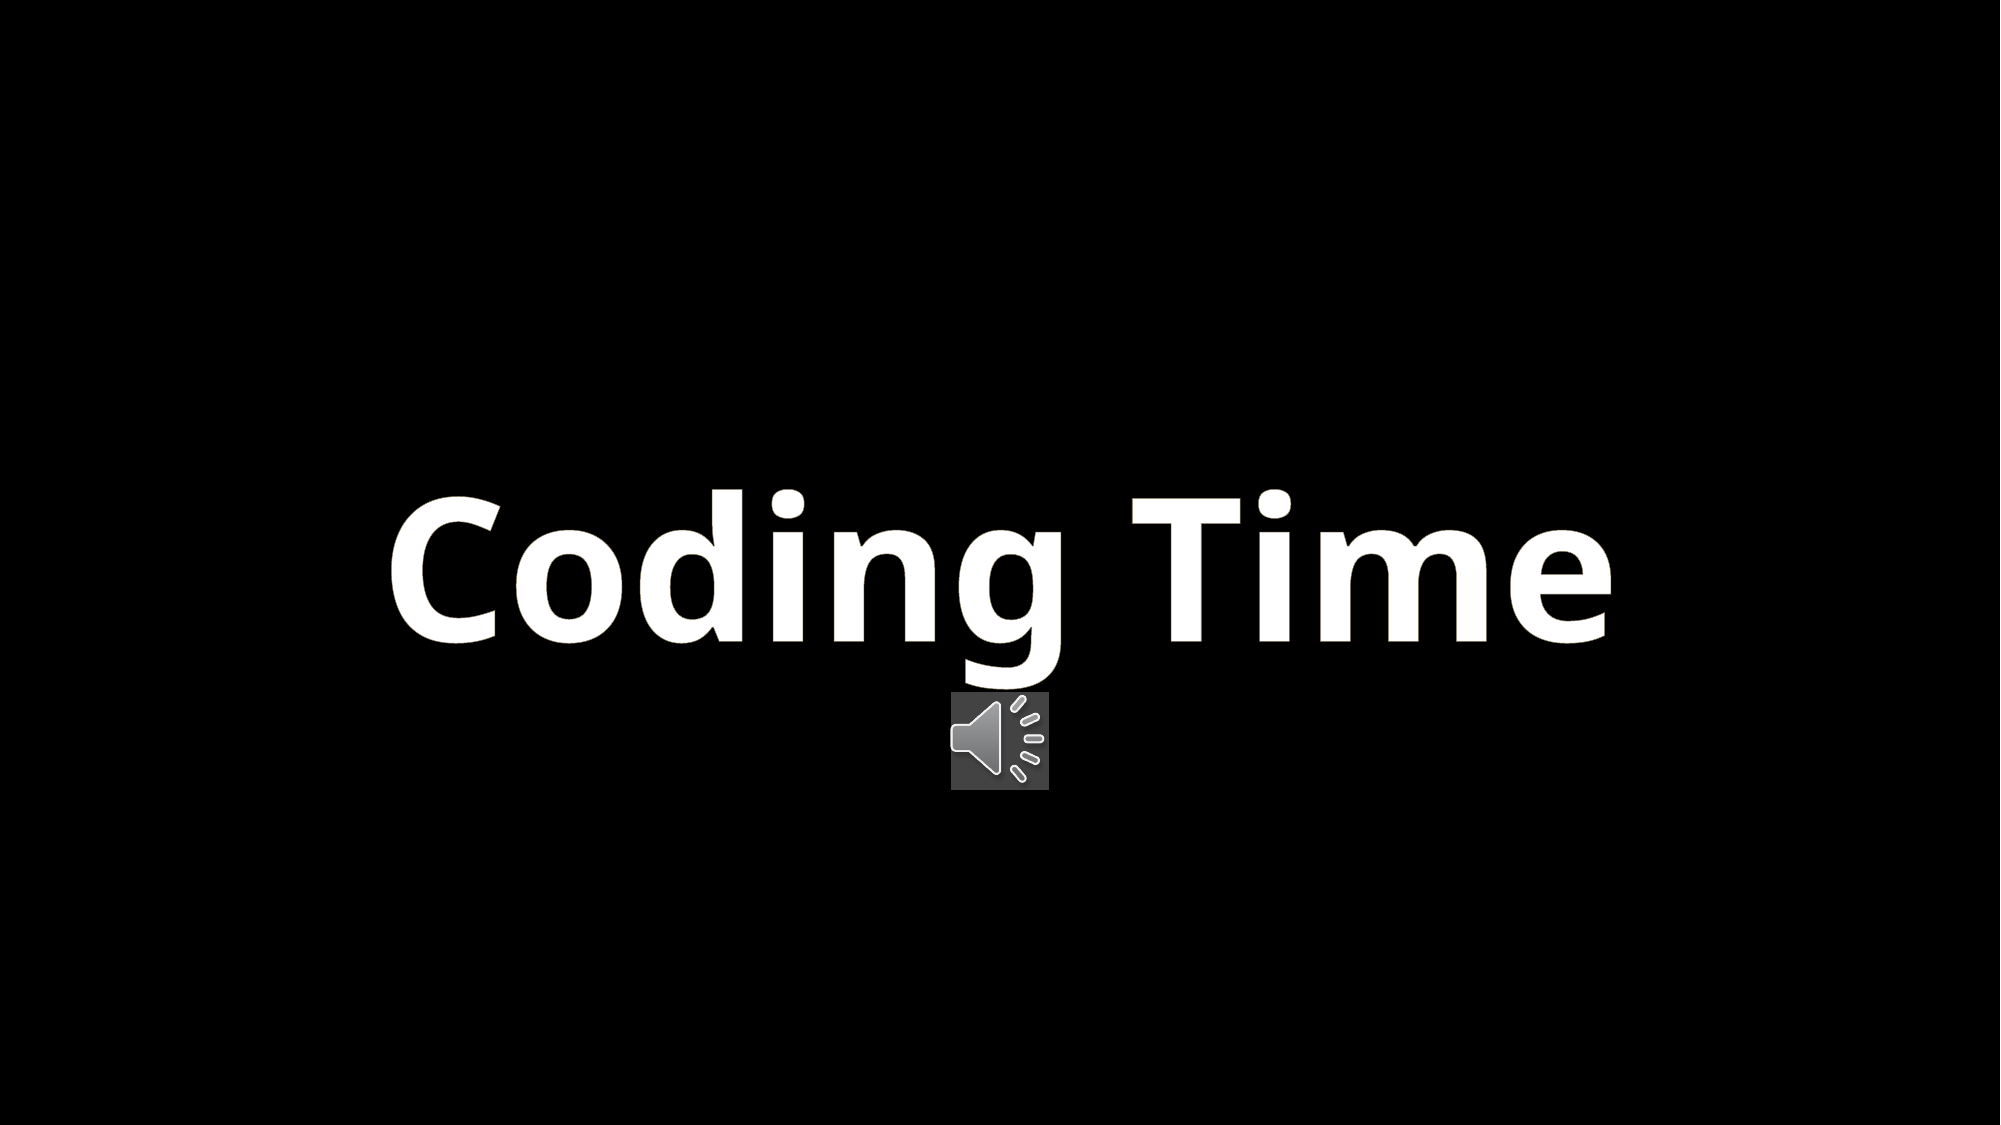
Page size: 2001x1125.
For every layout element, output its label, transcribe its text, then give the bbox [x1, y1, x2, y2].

picture [949, 691, 1050, 792]
text_box Coding Time [364, 433, 1636, 689]
